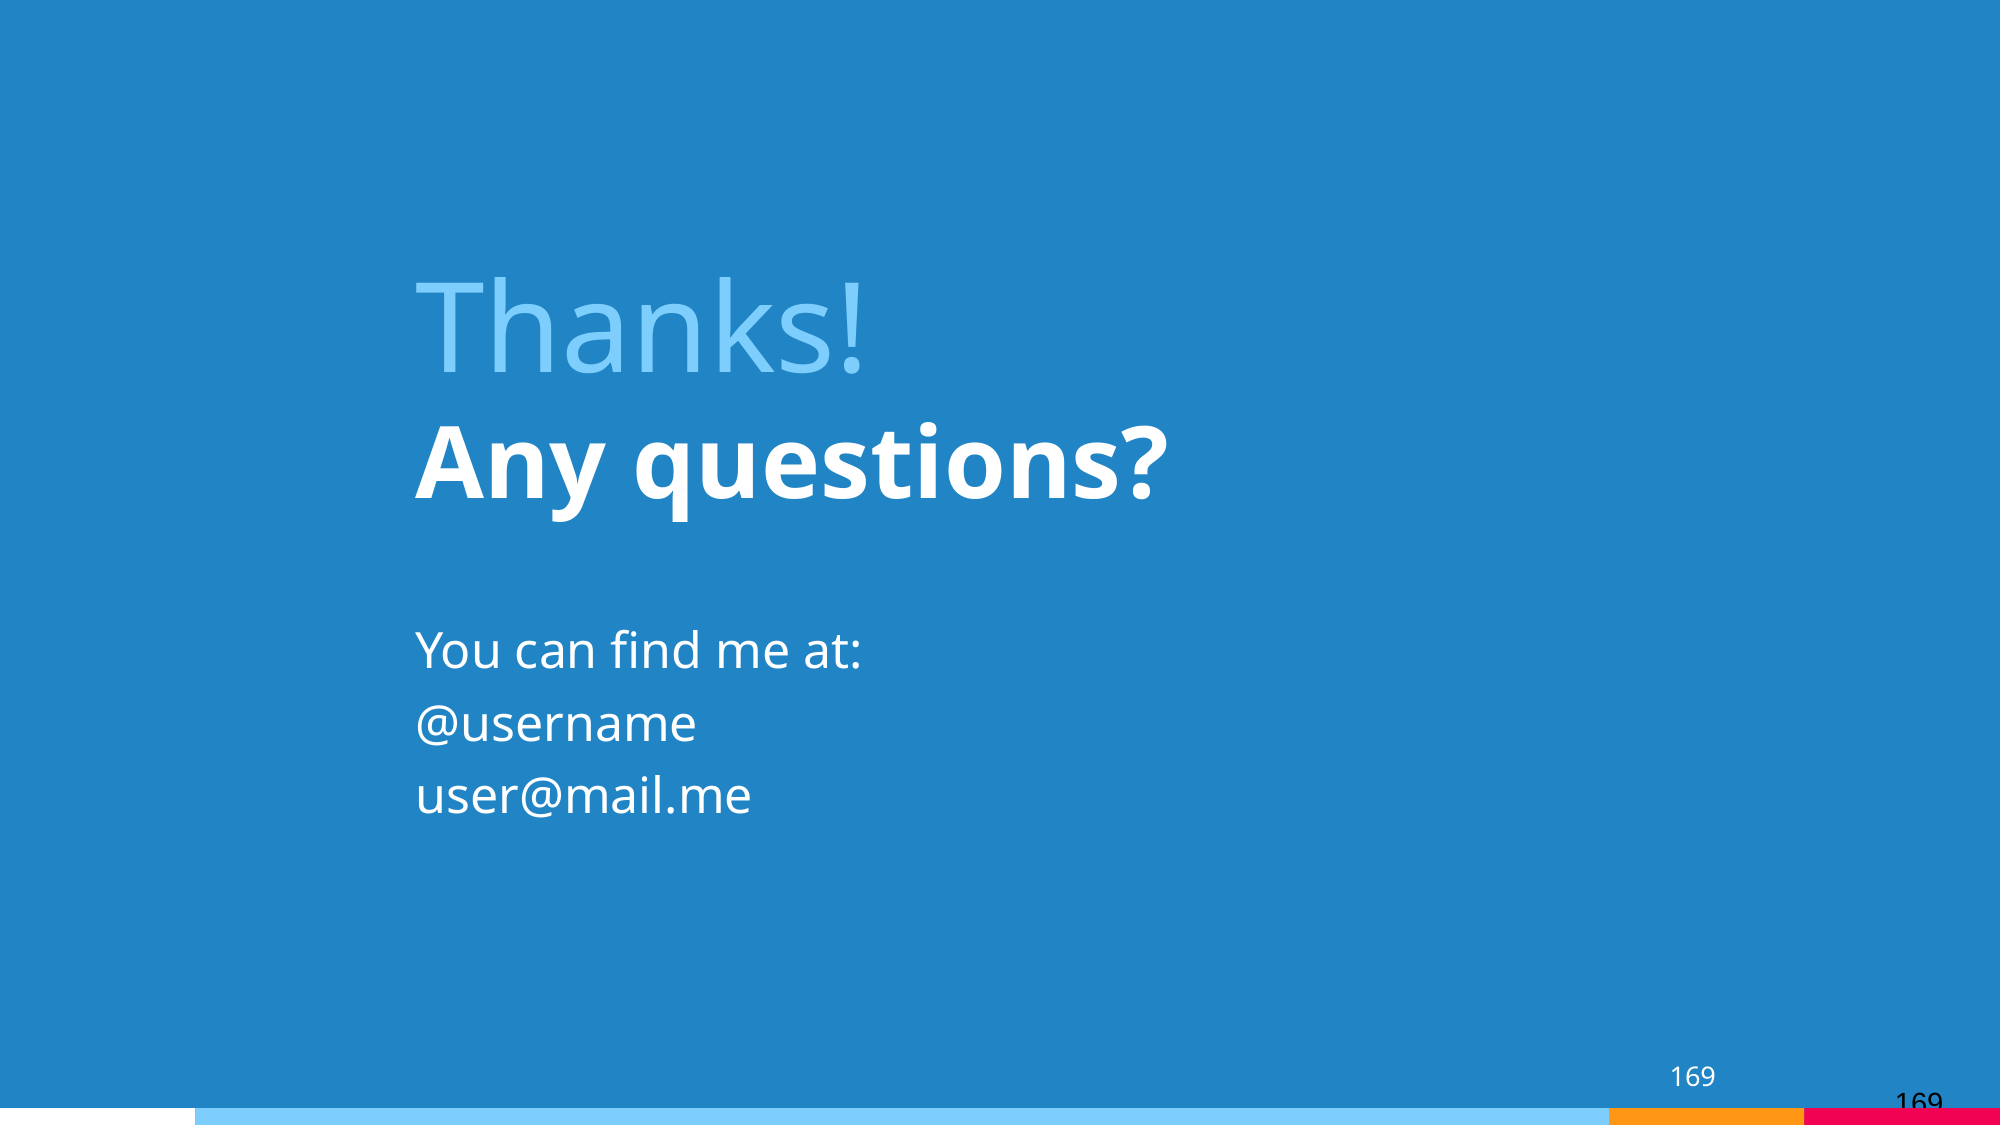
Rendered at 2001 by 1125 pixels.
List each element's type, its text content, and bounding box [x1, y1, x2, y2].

list You can find me at: @username user@mail.me [400, 603, 1313, 1040]
subtitle Any questions? [400, 383, 1313, 556]
title Thanks! [400, 158, 1313, 383]
slide_number 169 [1641, 1043, 1732, 1113]
